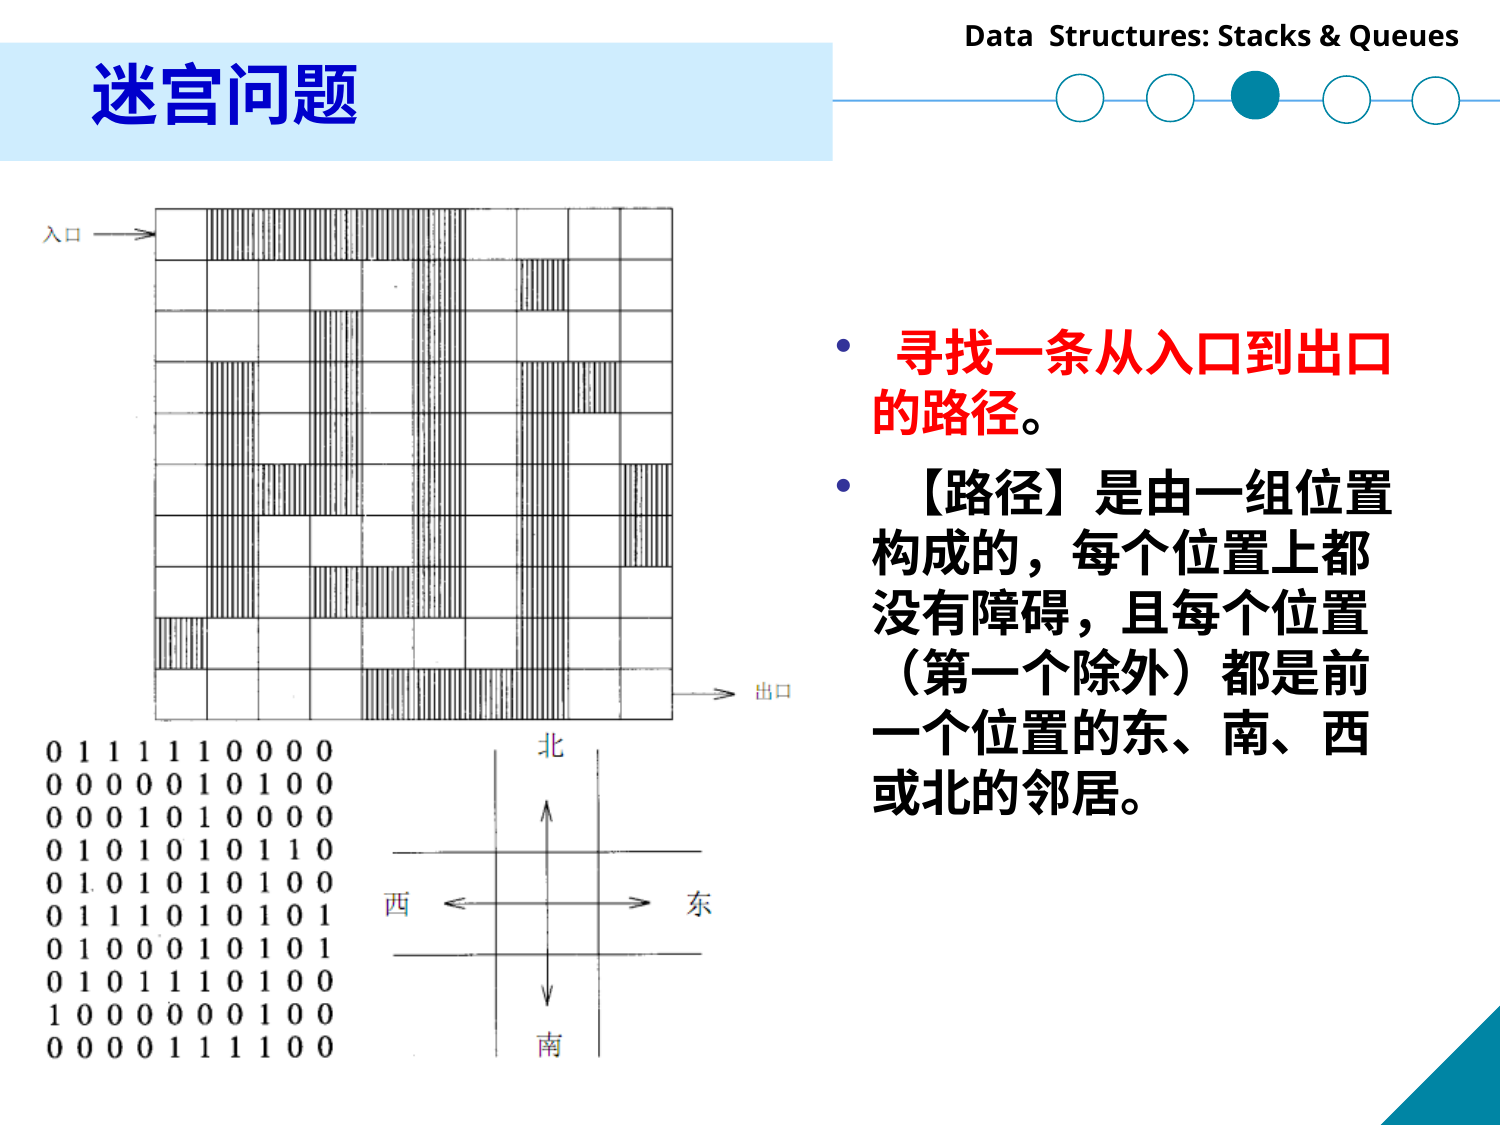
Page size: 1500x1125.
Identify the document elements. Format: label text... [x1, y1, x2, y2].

text_box [1323, 76, 1371, 124]
text_box [1056, 74, 1104, 122]
text_box 寻找一条从入口到出口的路径。 【路径】是由一组位置构成的，每个位置上都没有障碍，且每个位置（第一个除外）都是前一个位置的东、南、西或北的邻居。 [820, 314, 1436, 830]
text_box [1412, 77, 1460, 125]
text_box [1146, 74, 1194, 122]
title 迷宫问题 [76, 45, 1352, 180]
text_box [1231, 71, 1279, 119]
picture [29, 179, 801, 1071]
